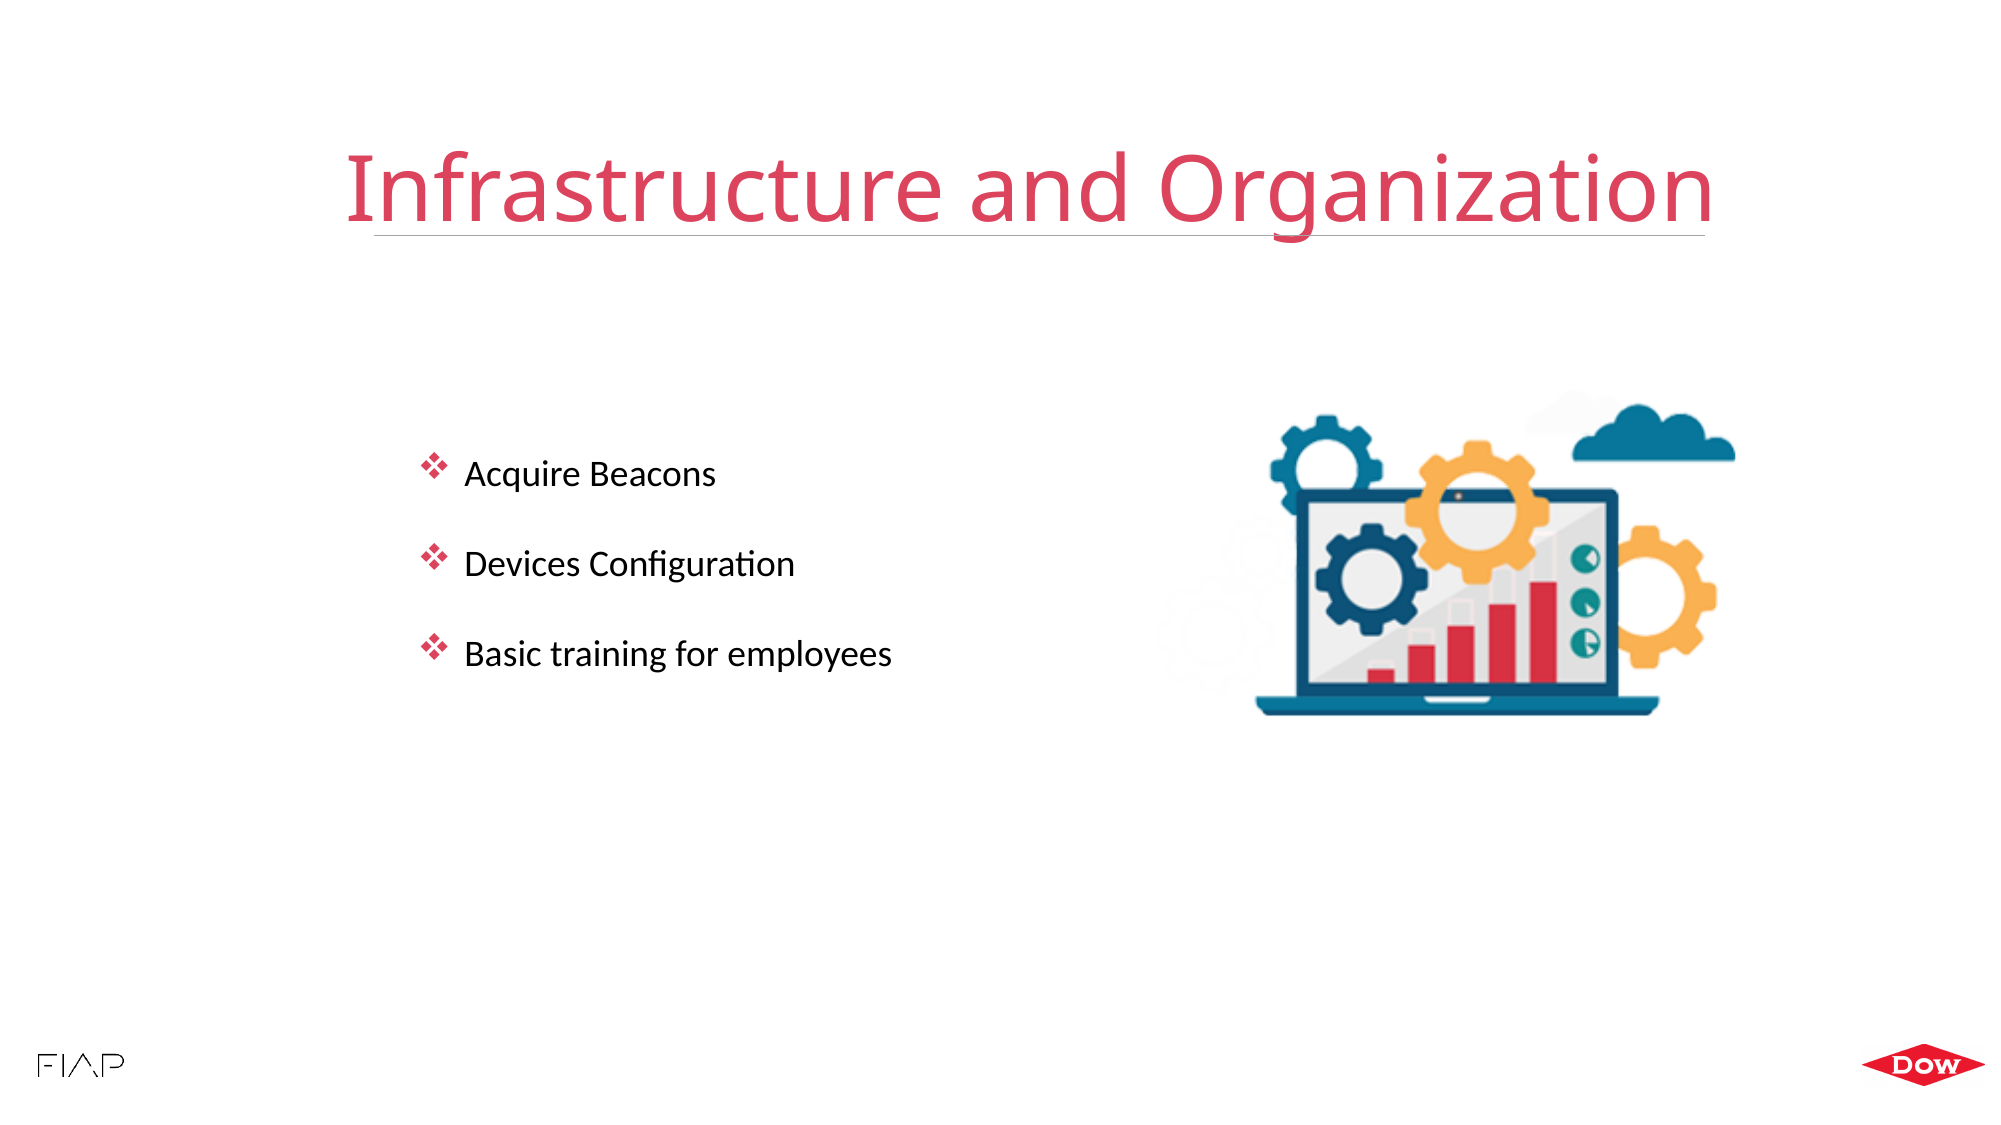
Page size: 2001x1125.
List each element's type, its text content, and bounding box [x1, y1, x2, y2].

picture [1152, 337, 1748, 776]
text_box Infrastructure and Organization [63, 122, 2000, 248]
text_box Acquire Beacons Devices Configuration Basic training for employees [402, 441, 1072, 816]
picture [23, 1022, 138, 1108]
picture [1862, 1044, 1985, 1086]
